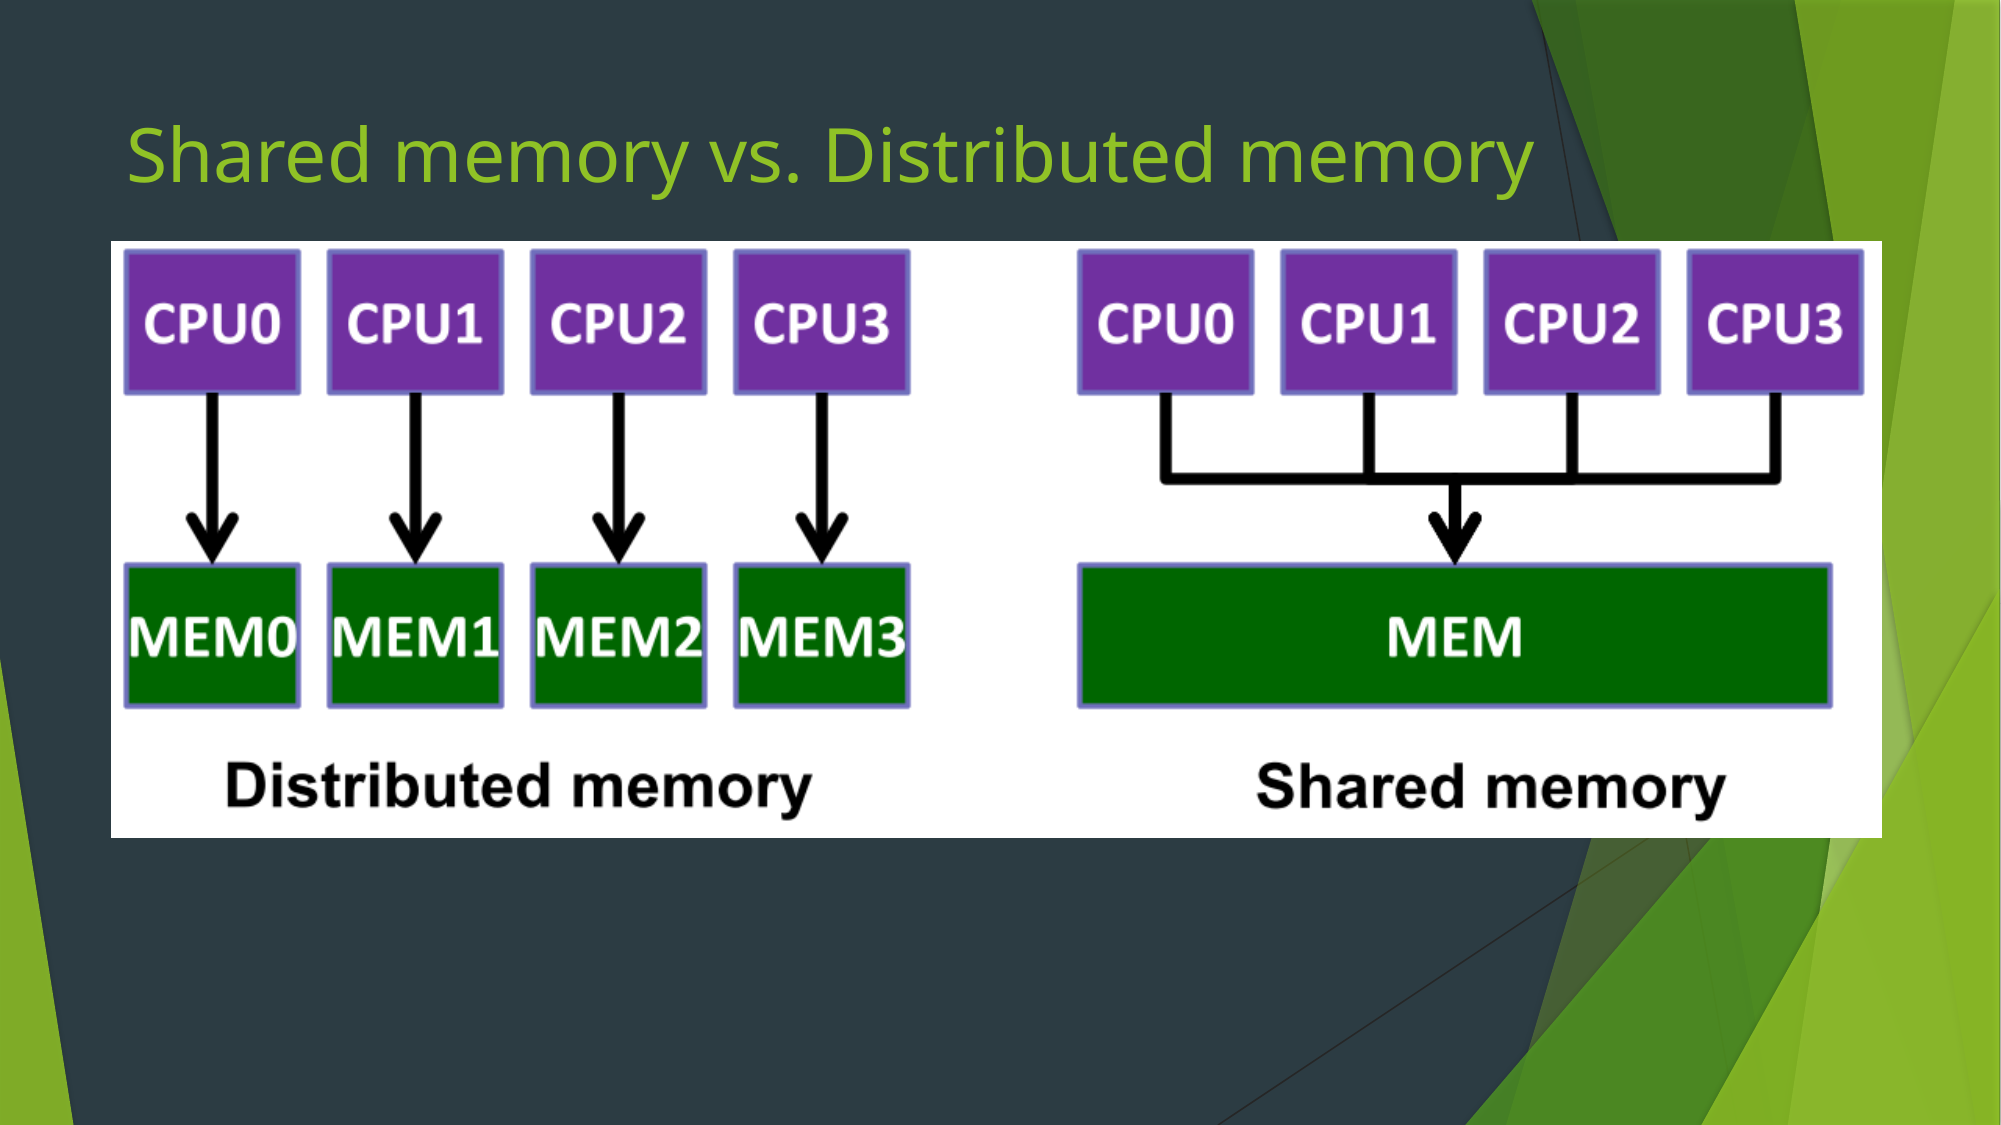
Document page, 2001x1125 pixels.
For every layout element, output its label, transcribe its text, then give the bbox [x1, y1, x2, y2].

title Shared memory vs. Distributed memory [111, 99, 1725, 239]
picture [110, 241, 1882, 838]
